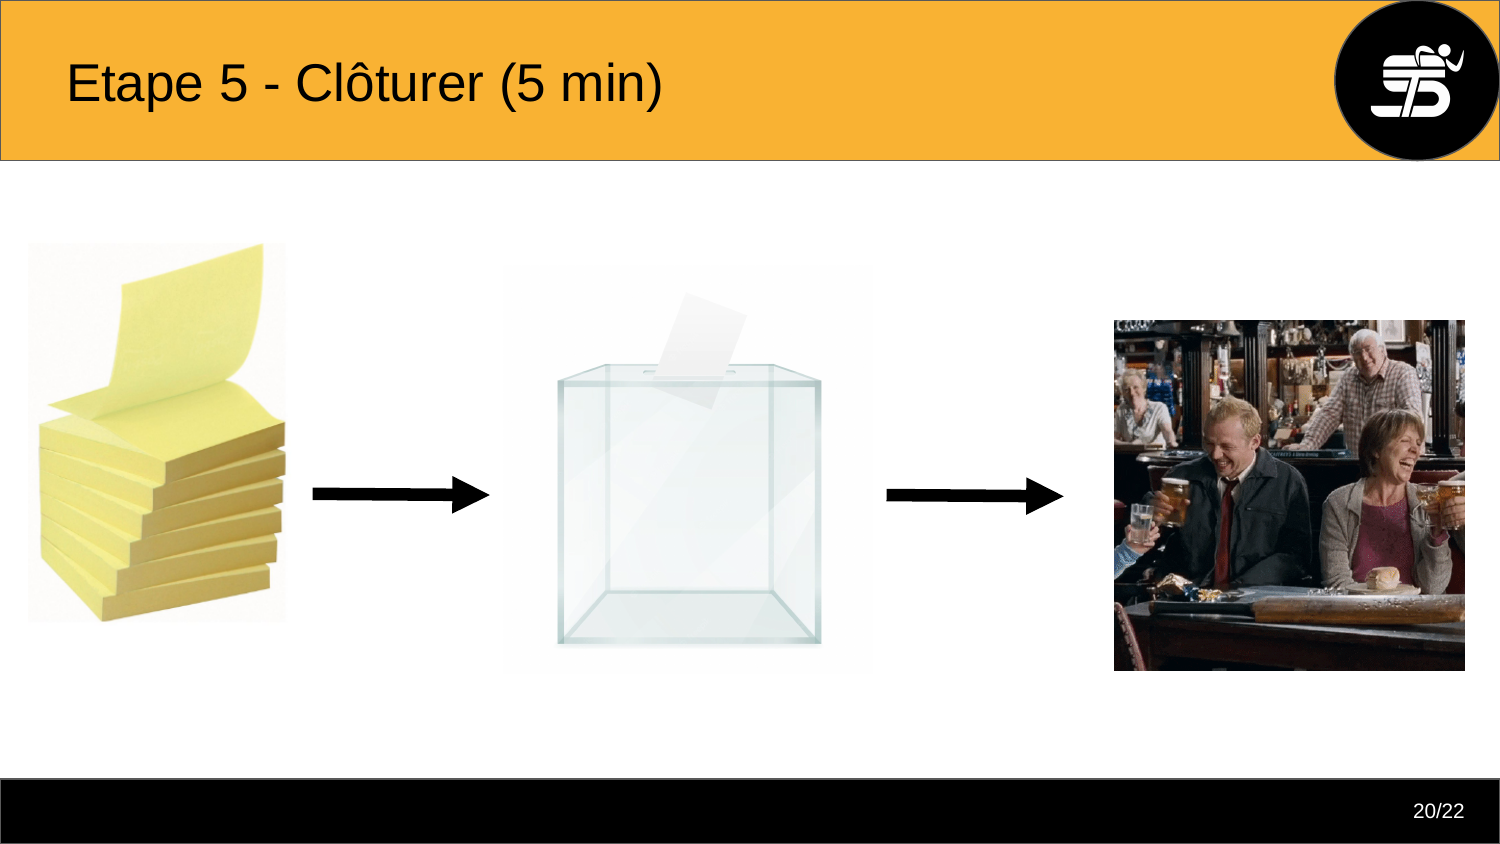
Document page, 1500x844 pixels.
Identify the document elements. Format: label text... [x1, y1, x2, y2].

picture [28, 240, 295, 635]
picture [503, 265, 873, 675]
text_box [0, 779, 1500, 844]
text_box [1334, 0, 1500, 161]
picture [1113, 320, 1465, 671]
slide_number ‹#›/22 [1389, 777, 1480, 842]
text_box [0, 0, 1332, 161]
title Etape 5 - Clôturer (5 min) [51, 33, 1329, 128]
